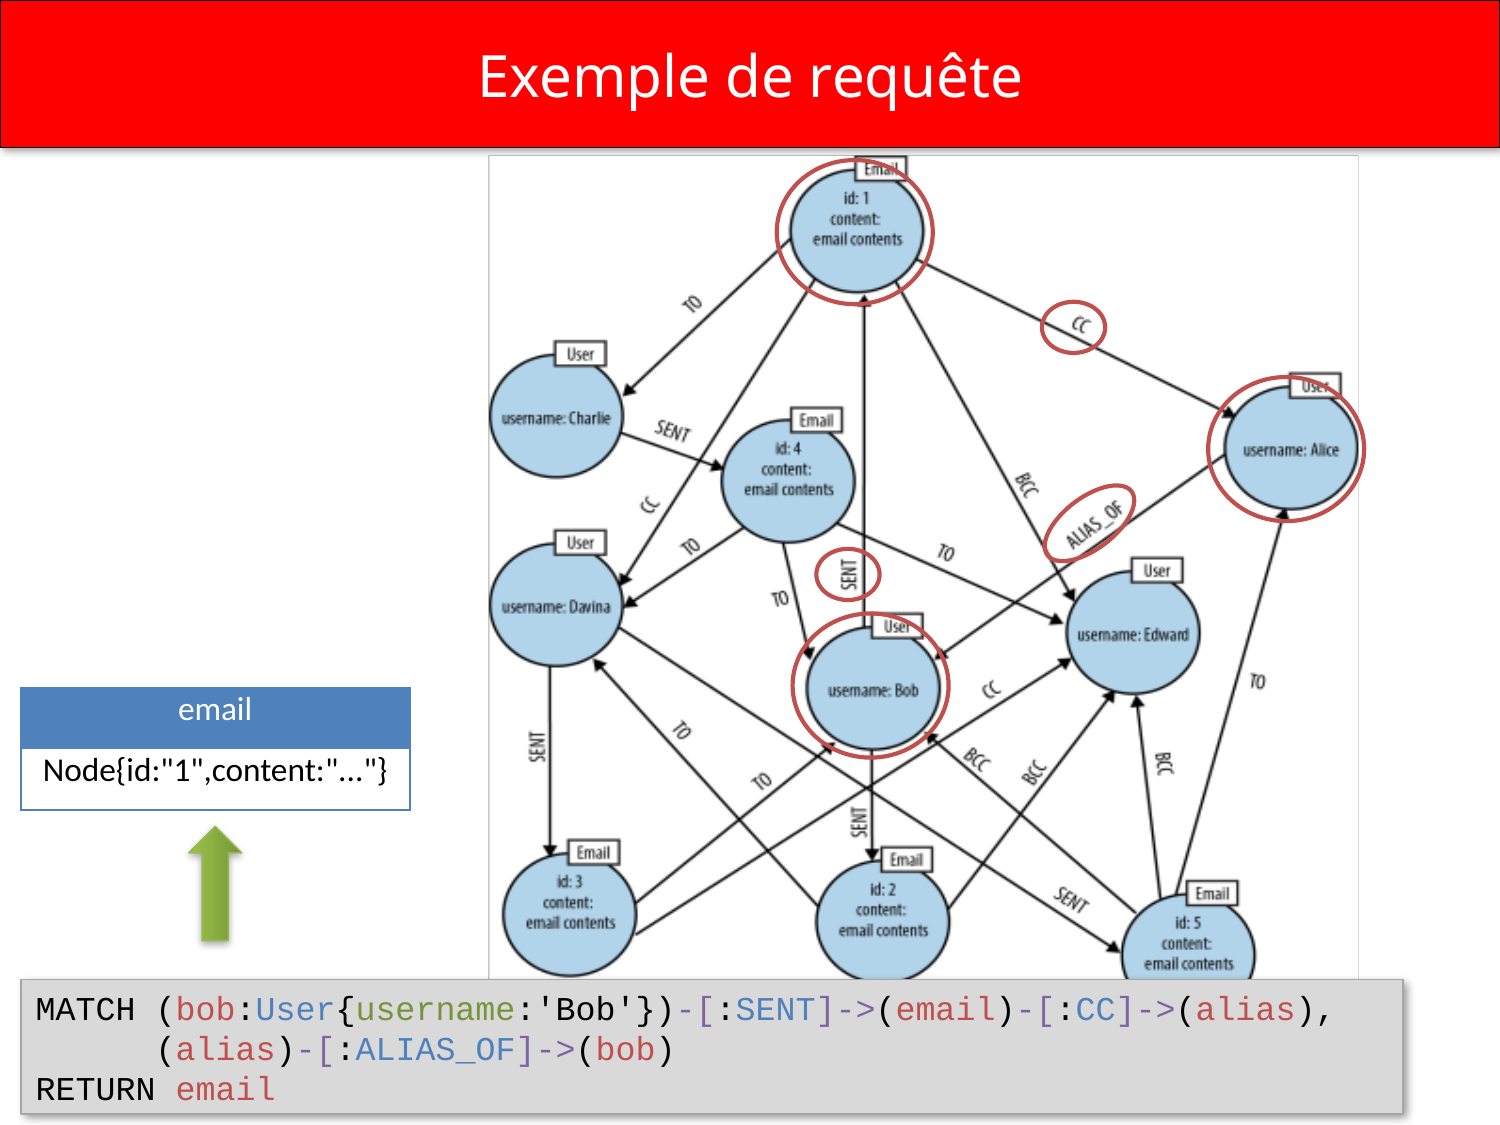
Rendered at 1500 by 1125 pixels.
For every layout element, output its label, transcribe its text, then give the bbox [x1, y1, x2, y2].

text_box [188, 825, 243, 942]
table_header email [22, 689, 409, 749]
table_cell Node{id:"1",content:"..."} [22, 749, 409, 809]
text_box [477, 147, 1365, 1022]
title Exemple de requête [0, 0, 1500, 148]
text_box MATCH (bob:User{username:'Bob'})-[:SENT]->(email)-[:CC]->(alias), (alias)-[:ALIAS_OF]->(bob) RETURN email [20, 979, 1404, 1115]
